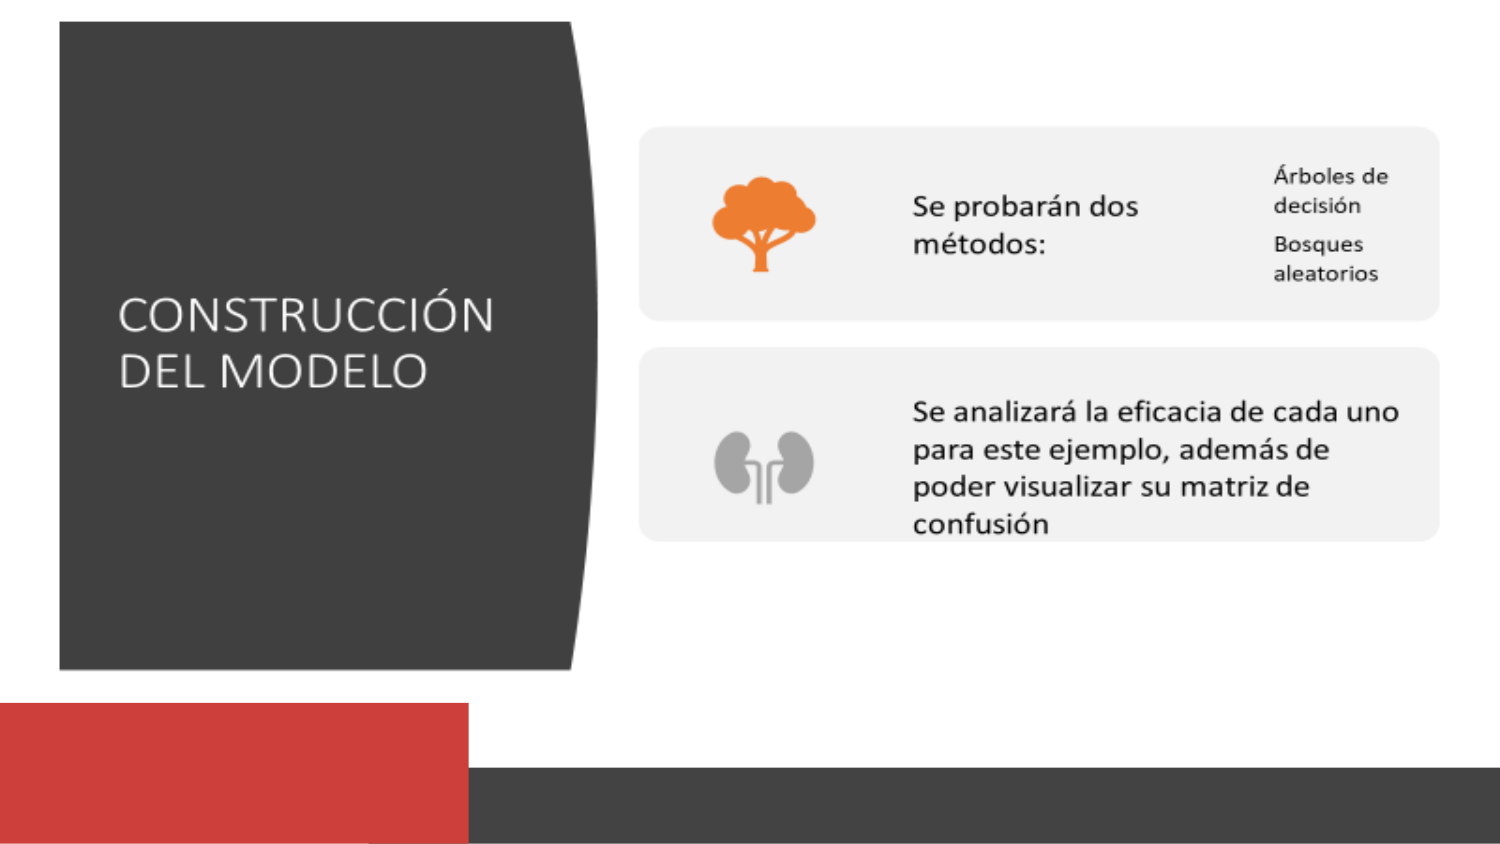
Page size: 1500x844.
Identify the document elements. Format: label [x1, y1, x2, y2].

picture [0, 3, 1500, 700]
